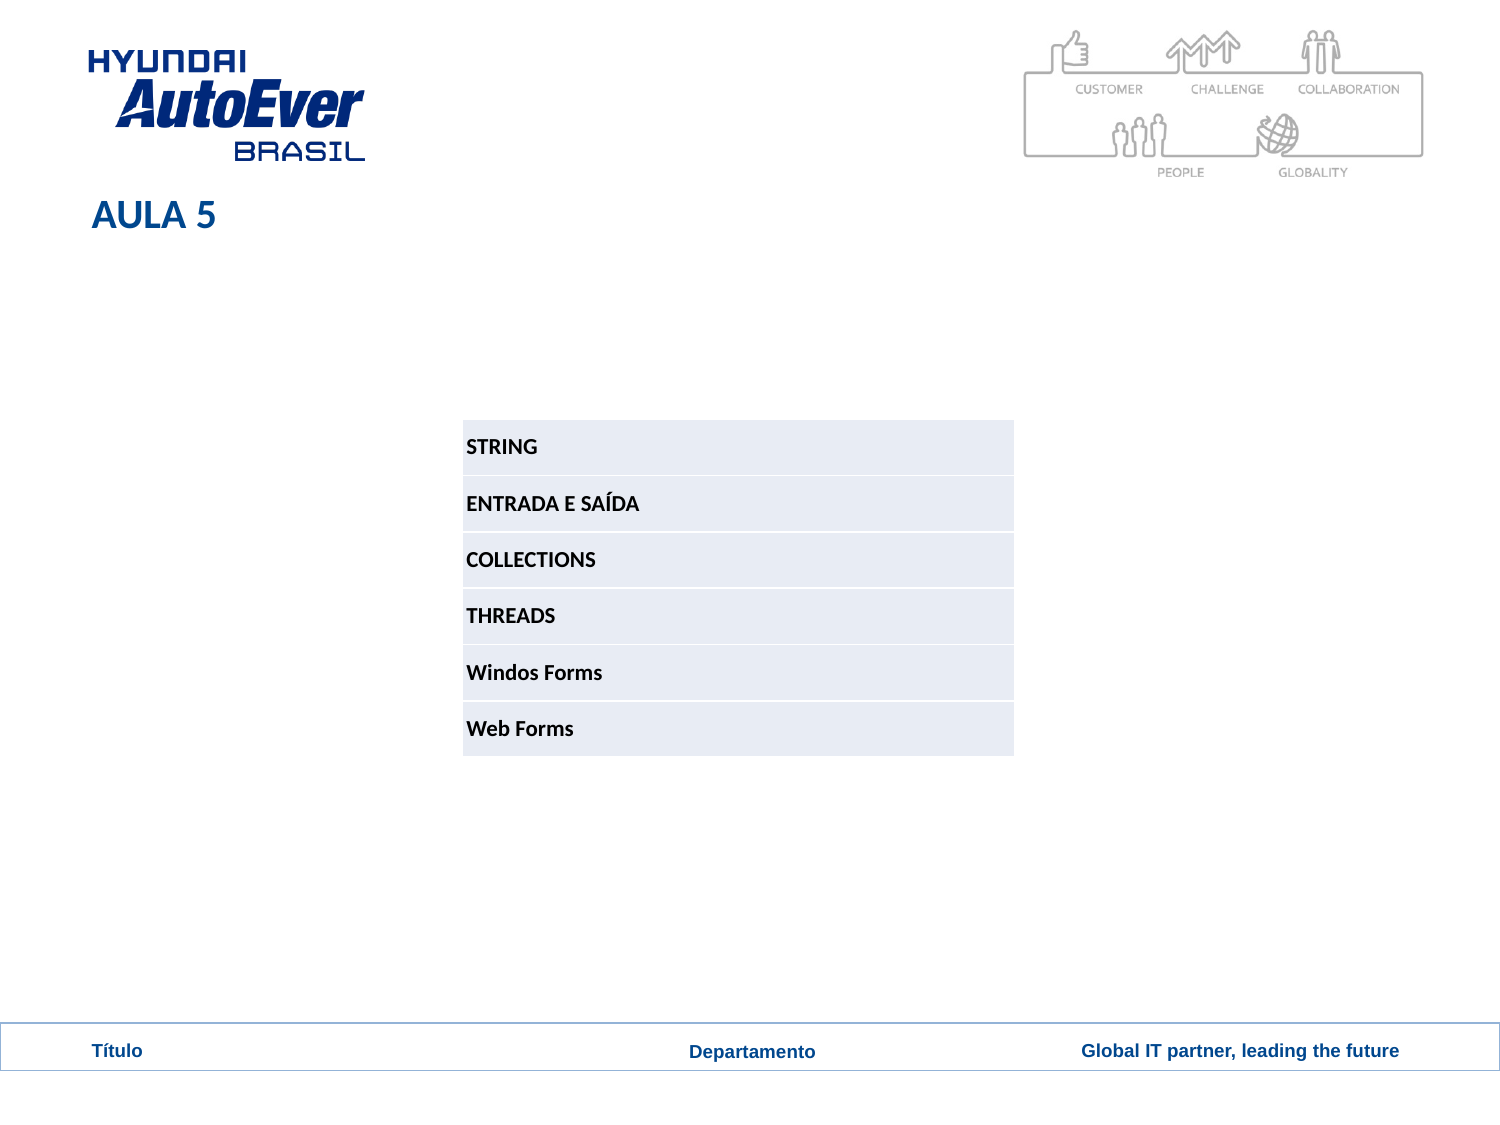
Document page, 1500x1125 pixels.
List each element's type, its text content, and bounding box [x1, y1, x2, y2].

table_header STRING [463, 420, 1014, 475]
table_cell Windos Forms [463, 645, 1014, 700]
table_cell COLLECTIONS [463, 533, 1014, 587]
table_cell Web Forms [463, 702, 1014, 756]
picture [115, 79, 365, 161]
table_cell THREADS [463, 589, 1014, 644]
title AULA 5 [76, 182, 999, 242]
table_cell ENTRADA E SAÍDA [463, 476, 1014, 531]
picture [88, 50, 349, 78]
picture [1022, 23, 1424, 185]
